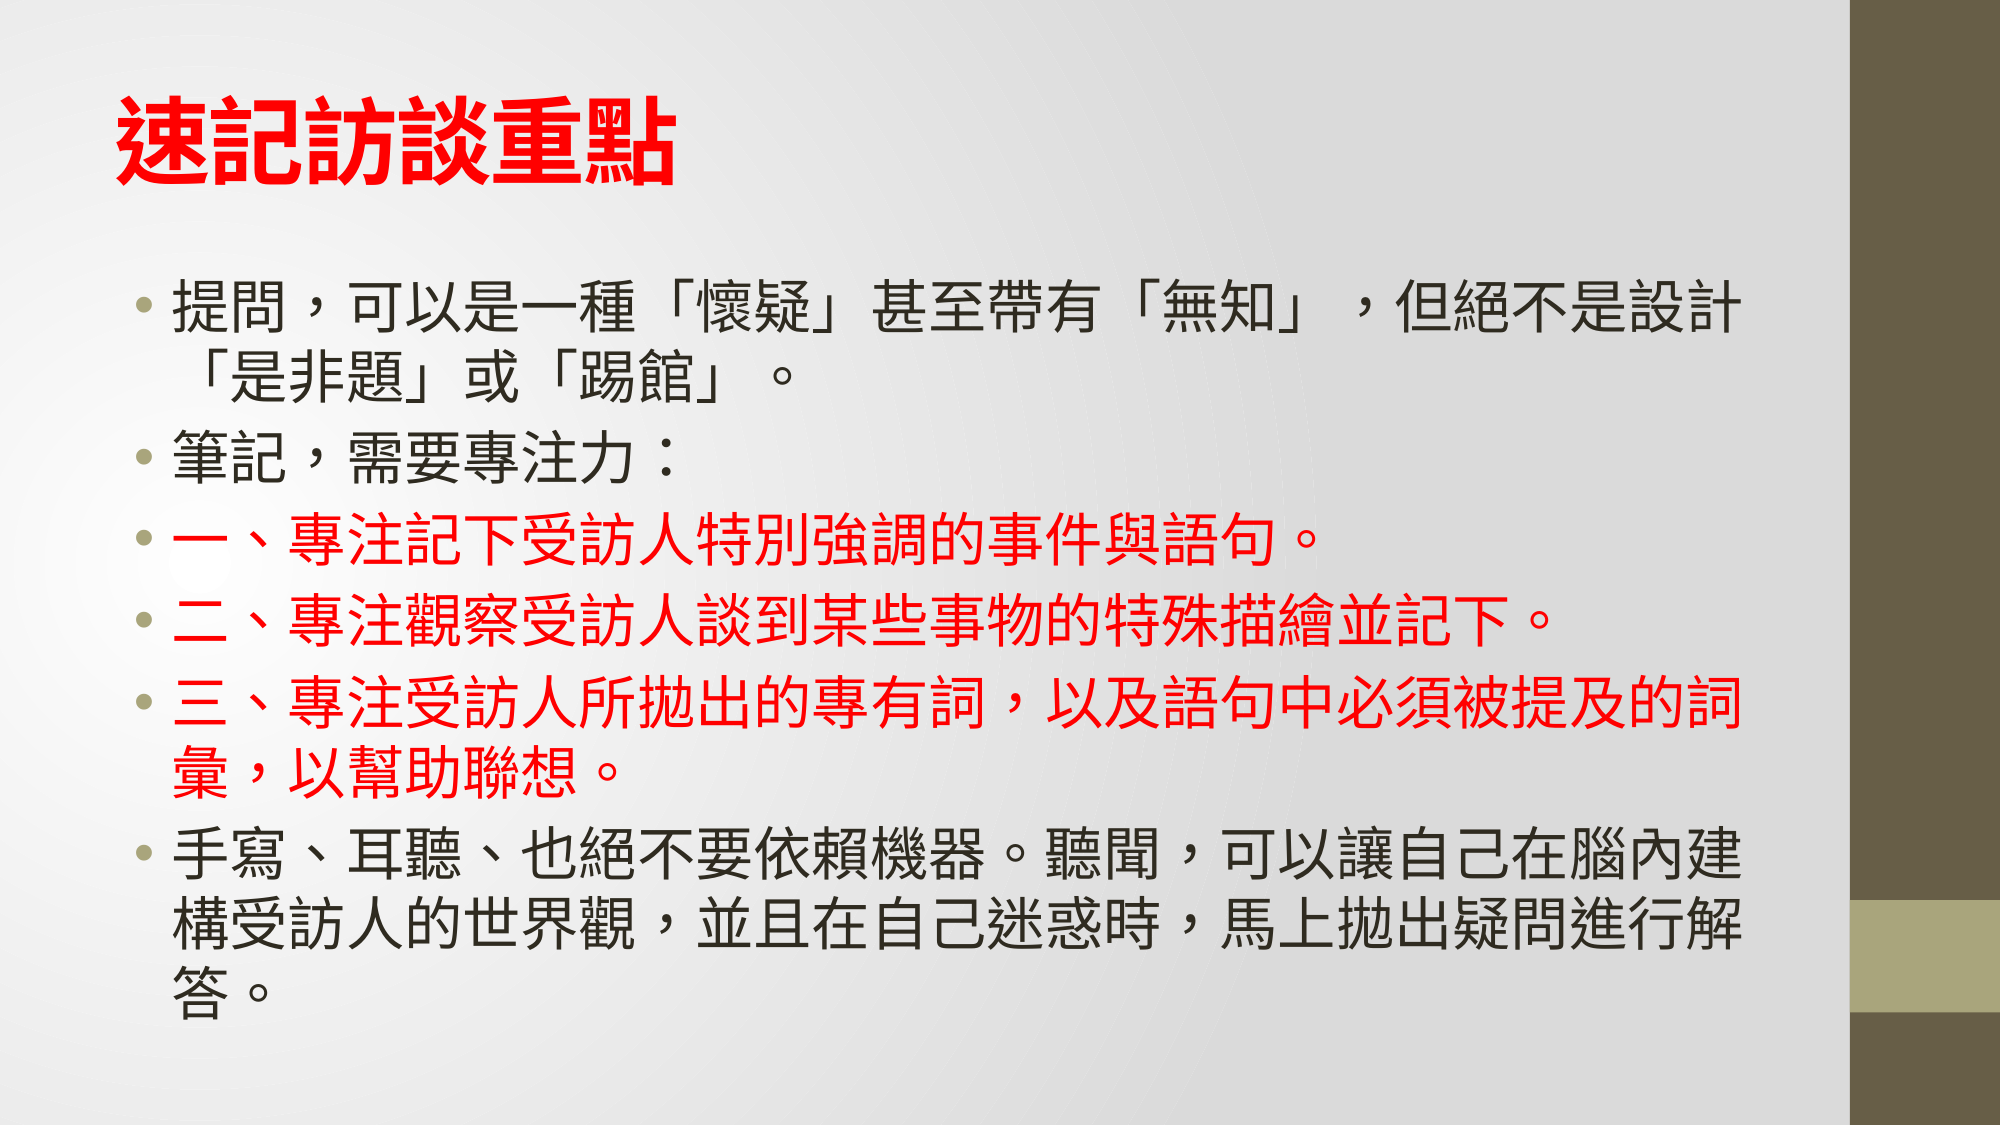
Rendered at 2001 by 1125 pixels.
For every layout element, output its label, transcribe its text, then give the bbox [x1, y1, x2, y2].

list 提問，可以是一種「懷疑」甚至帶有「無知」，但絕不是設計「是非題」或「踢館」。 筆記，需要專注力： 一、專注記下受訪人特別強調的事件與語句。 二、專注觀察受訪人談到某些事物的特殊描繪並記下。 三、專注受訪人所拋出的專有詞，以及語句中必須被提及的詞彙，以幫助聯想。 手寫、耳聽、也絕不要依賴機器。聽聞，可以讓自己在腦內建構受訪人的世界觀，並且在自己迷惑時，馬上拋出疑問進行解答。 [99, 262, 1767, 1050]
title 速記訪談重點 [99, 45, 1767, 233]
